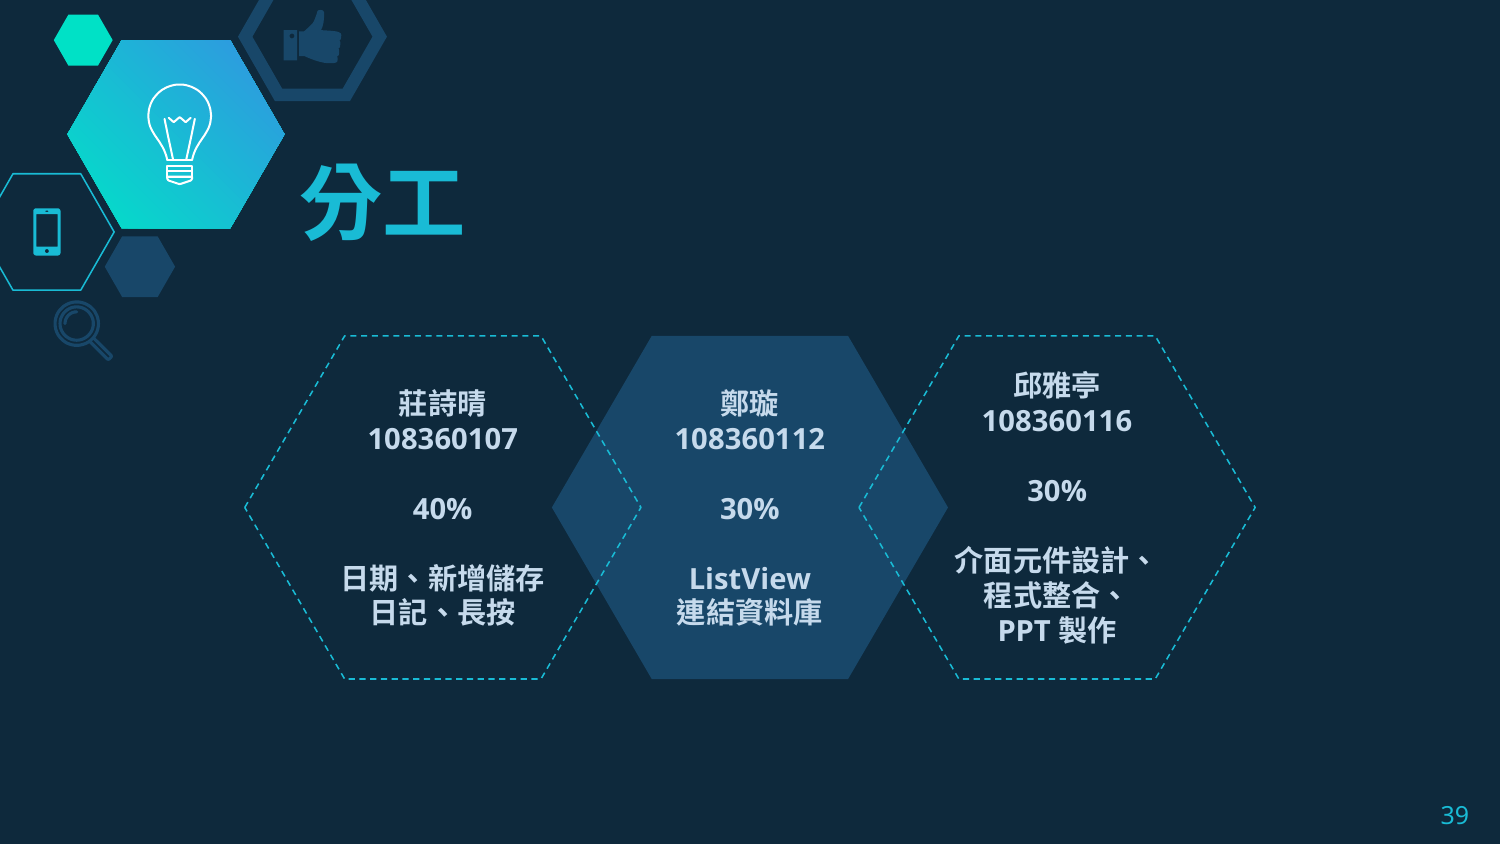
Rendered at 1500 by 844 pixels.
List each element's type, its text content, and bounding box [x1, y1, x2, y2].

title 分工 [284, 159, 1235, 266]
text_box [244, 335, 1256, 680]
